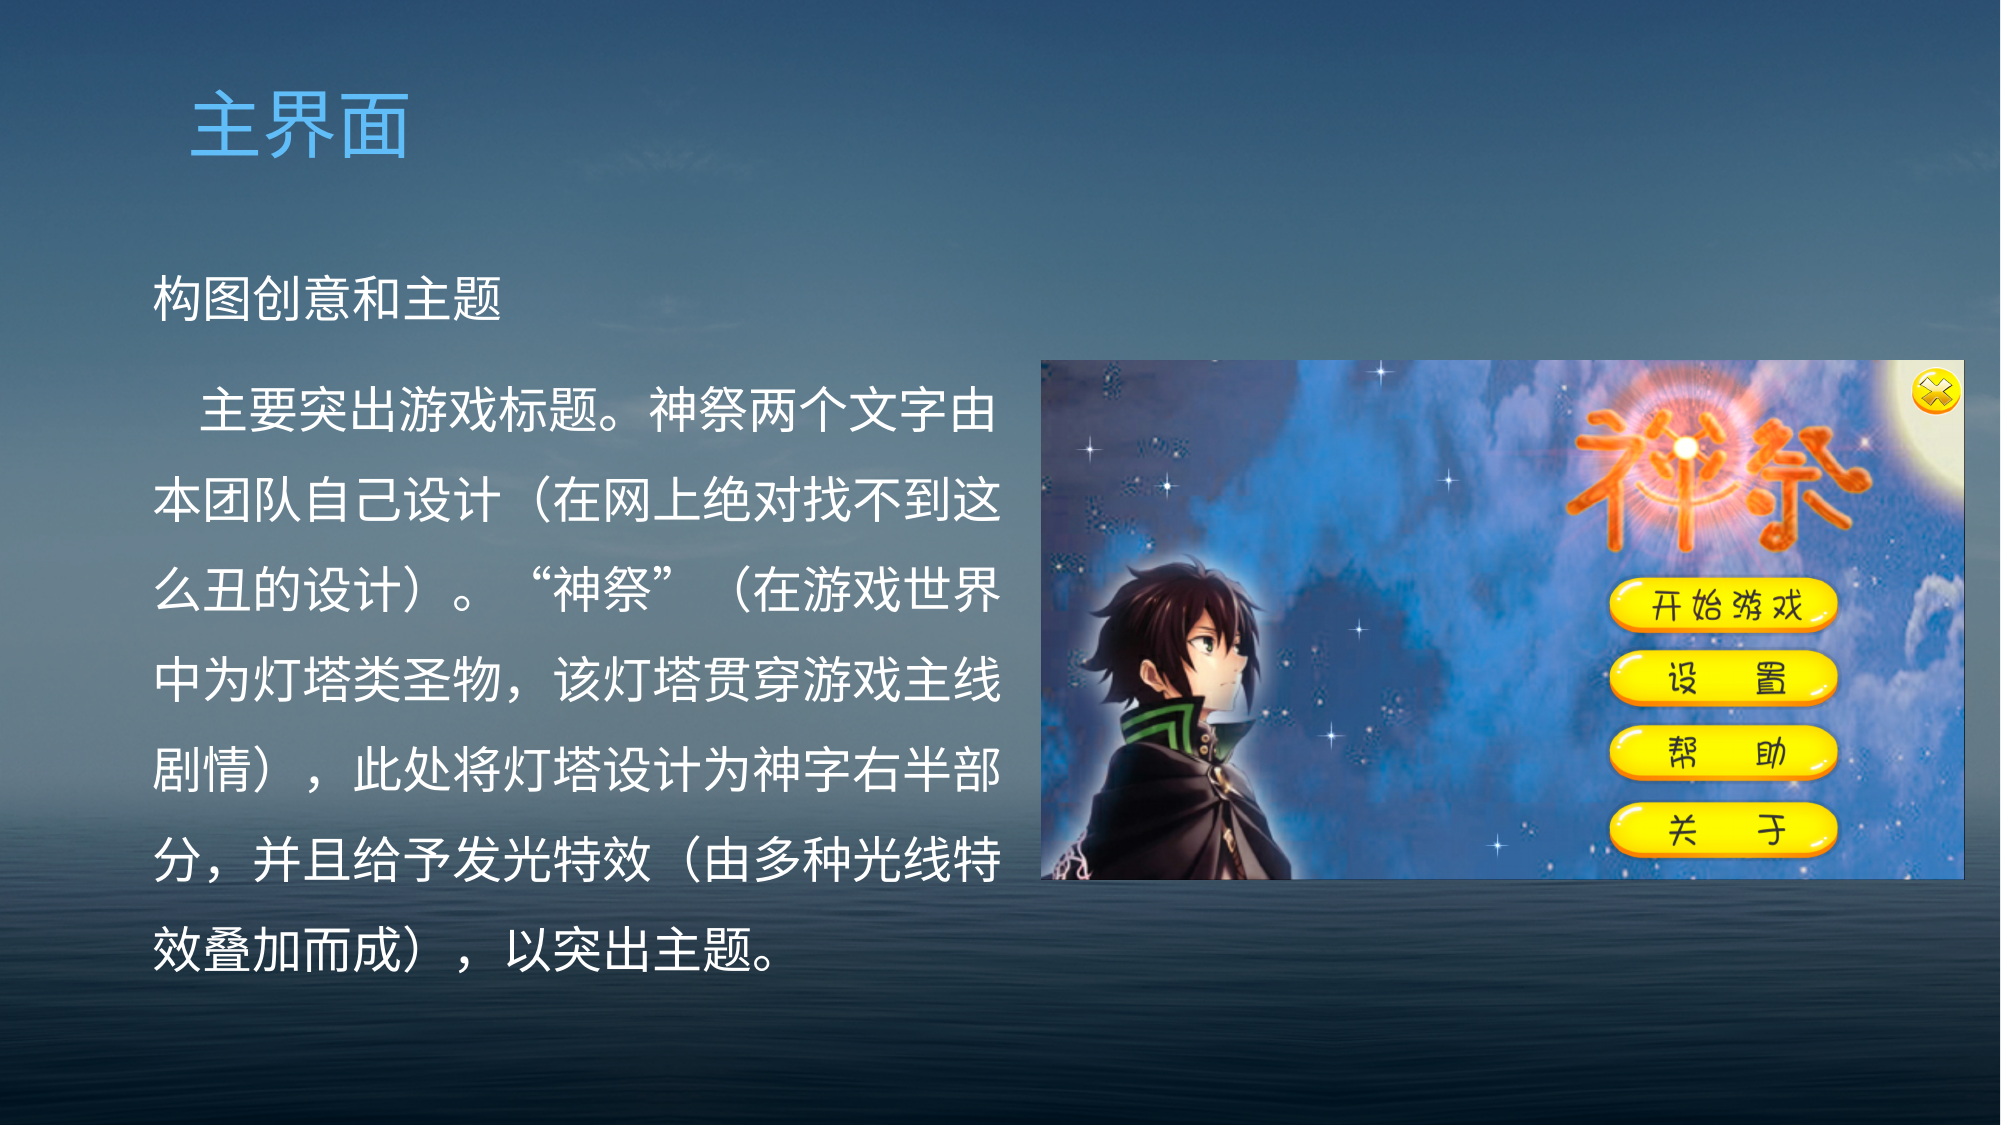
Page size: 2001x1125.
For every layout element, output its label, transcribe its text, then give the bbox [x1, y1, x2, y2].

title 主界面 [137, 59, 1863, 196]
list 构图创意和主题 主要突出游戏标题。神祭两个文字由本团队自己设计（在网上绝对找不到这么丑的设计）。“神祭”（在游戏世界中为灯塔类圣物，该灯塔贯穿游戏主线剧情），此处将灯塔设计为神字右半部分，并且给予发光特效（由多种光线特效叠加而成），以突出主题。 [137, 230, 1019, 1011]
picture [0, 0, 2001, 1125]
